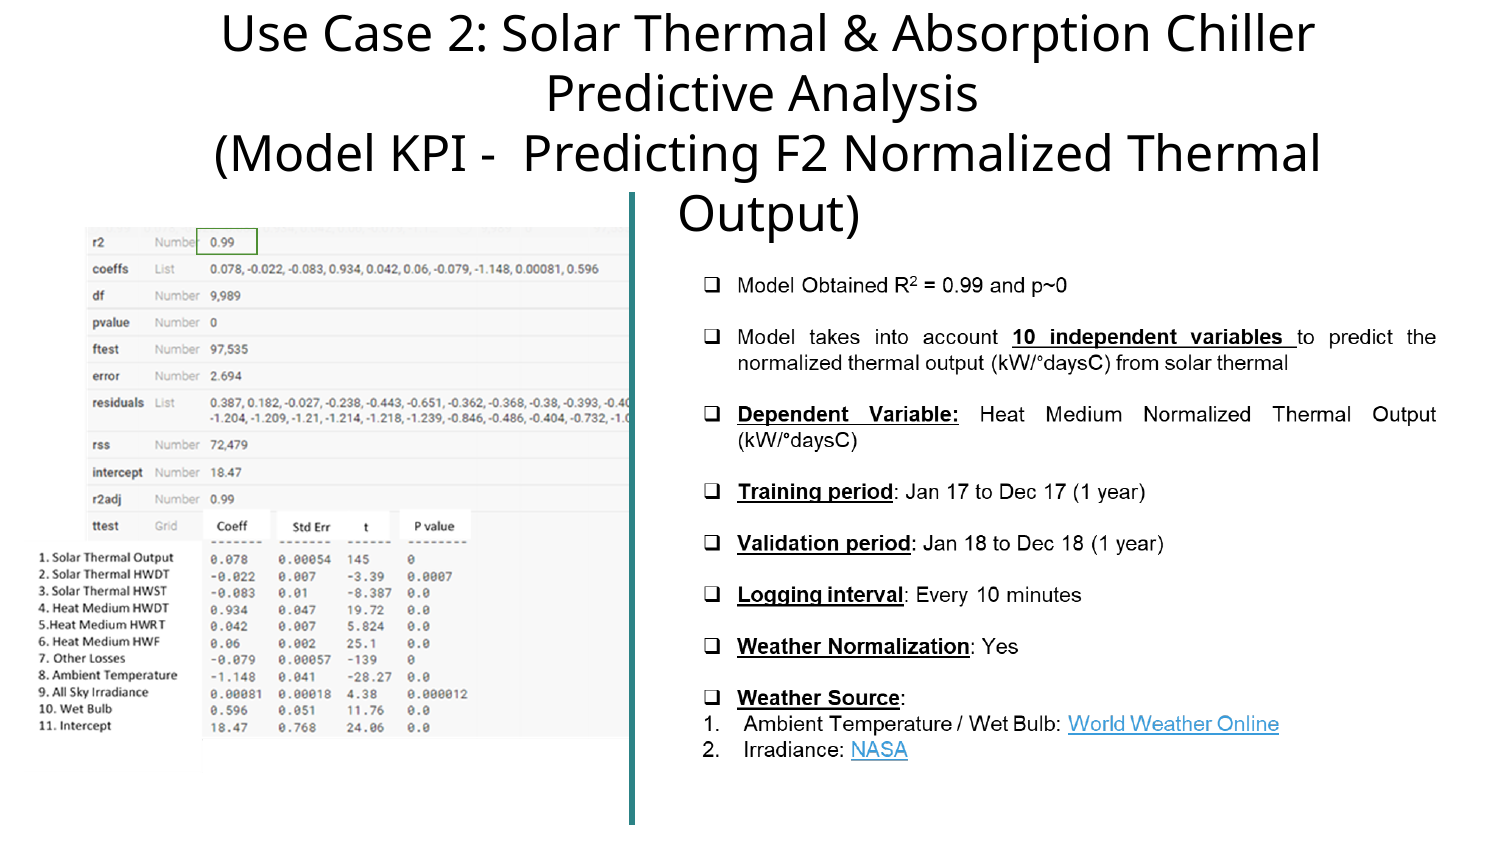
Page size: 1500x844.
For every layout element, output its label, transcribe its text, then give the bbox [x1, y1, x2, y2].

title Use Case 2: Solar Thermal & Absorption Chiller Predictive Analysis (Model KPI - Predicting F2 Normalized Thermal Output) [112, 100, 1425, 142]
picture [24, 192, 1449, 825]
